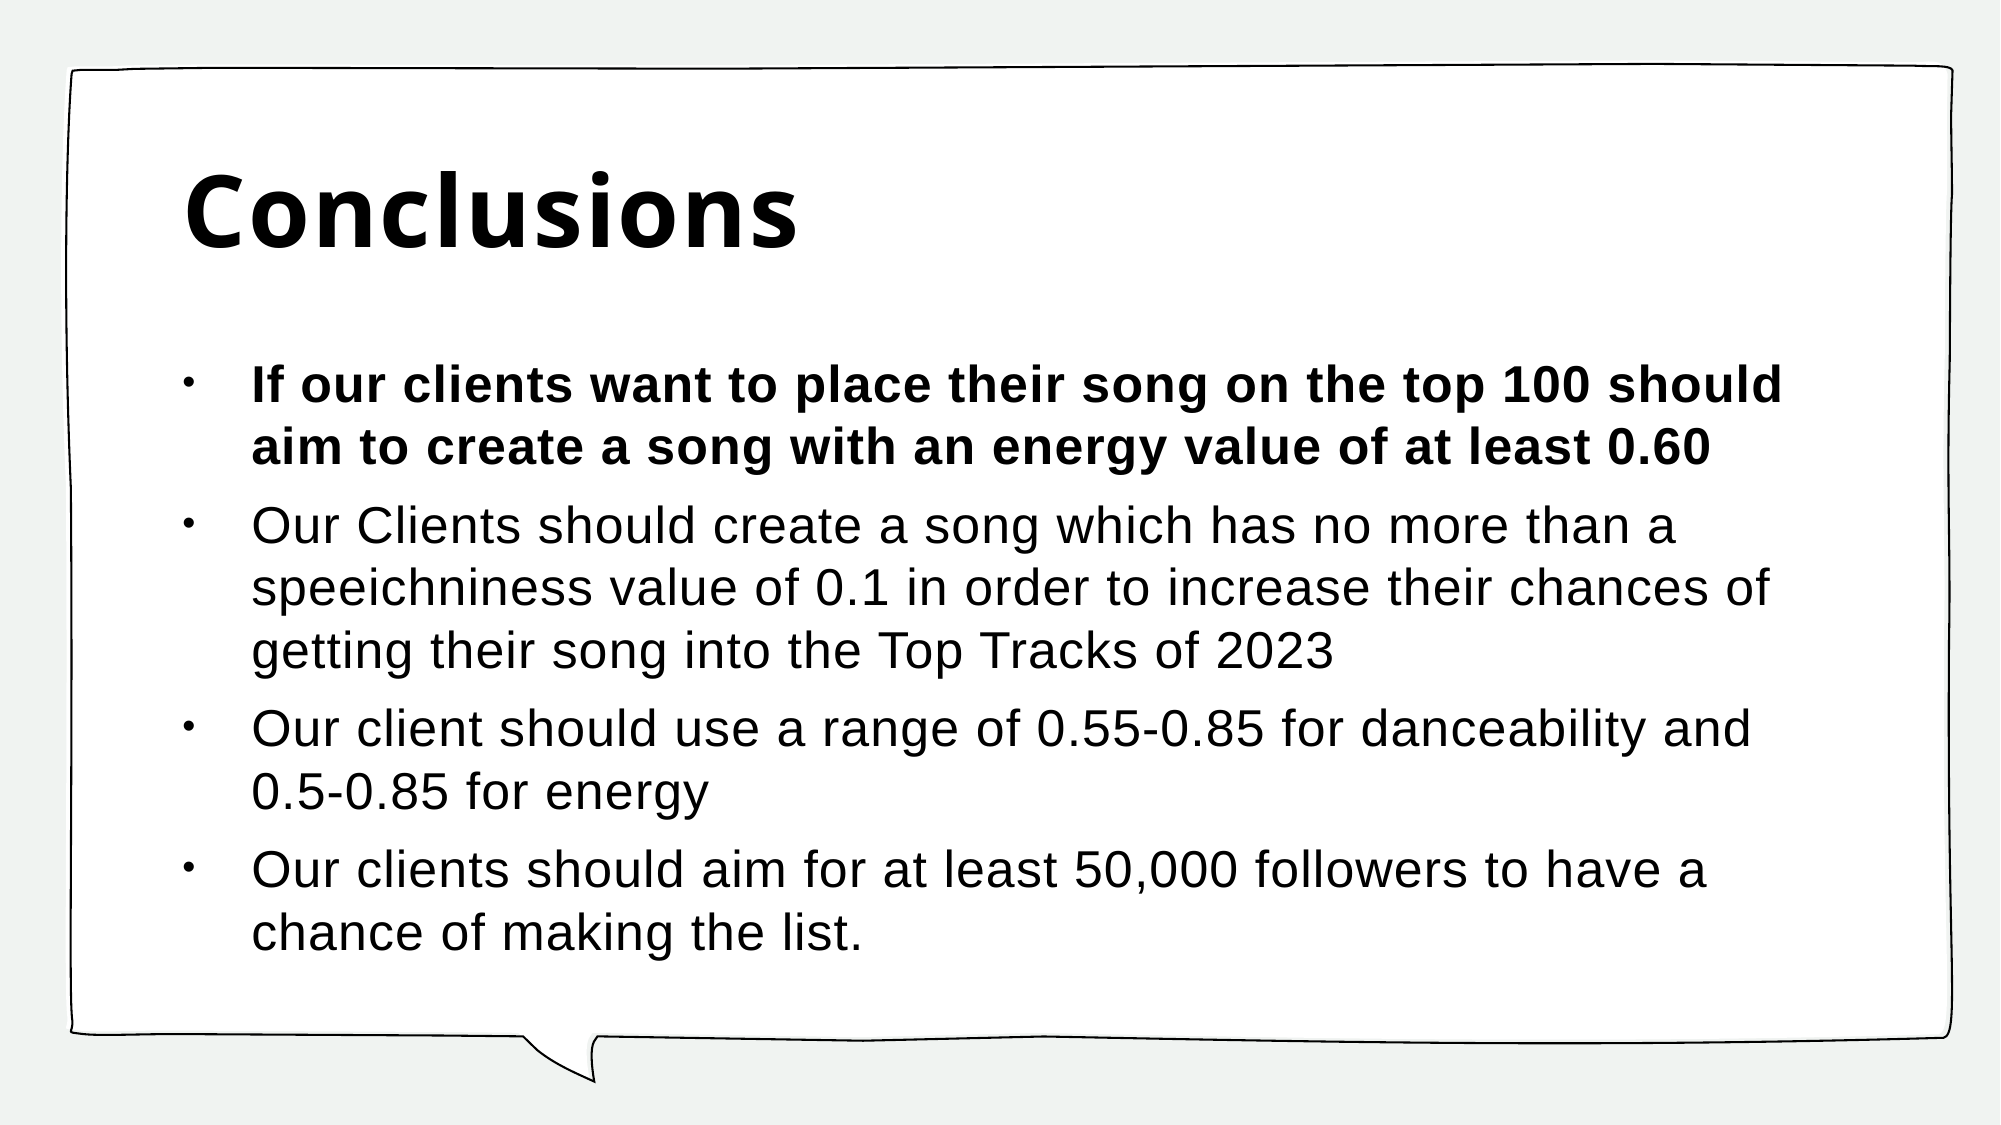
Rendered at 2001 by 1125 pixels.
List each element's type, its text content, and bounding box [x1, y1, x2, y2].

list If our clients want to place their song on the top 100 should aim to create a song with an energy value of at least 0.60 Our Clients should create a song which has no more than a speeichniness value of 0.1 in order to increase their chances of getting their song into the Top Tracks of 2023 Our client should use a range of 0.55-0.85 for danceability and 0.5-0.85 for energy Our clients should aim for at least 50,000 followers to have a chance of making the list. [167, 342, 1863, 971]
title Conclusions [167, 91, 1863, 324]
